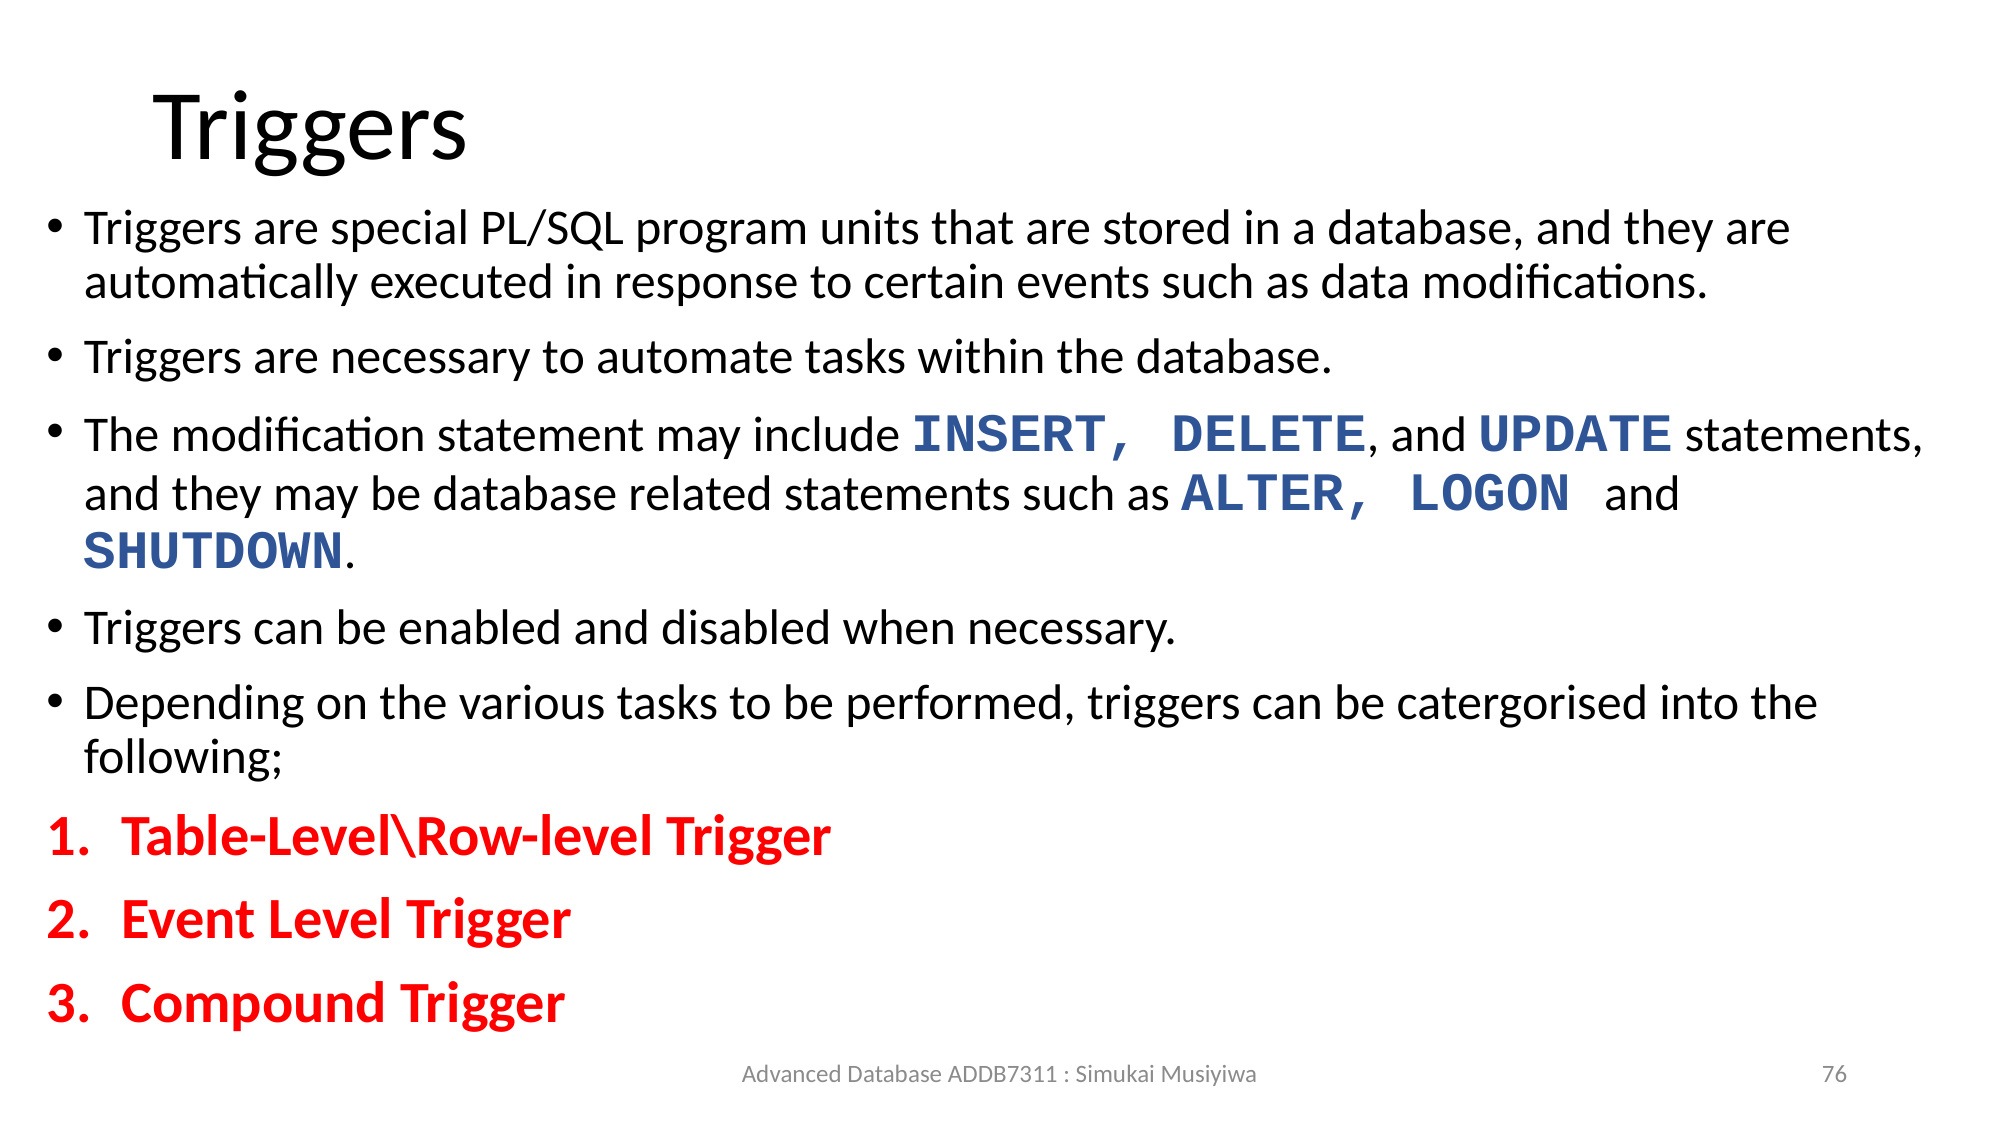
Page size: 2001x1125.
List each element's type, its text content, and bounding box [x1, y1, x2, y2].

footer Advanced Database ADDB7311 : Simukai Musiyiwa [662, 1042, 1338, 1103]
title Triggers [137, 47, 529, 193]
slide_number 76 [1412, 1042, 1863, 1103]
list Triggers are special PL/SQL program units that are stored in a database, and they are automatically executed in response to certain events such as data modifications. Triggers are necessary to automate tasks within the database. The modification statement may include INSERT, DELETE, and UPDATE statements, and they may be database related statements such as ALTER, LOGON and SHUTDOWN. Triggers can be enabled and disabled when necessary. Depending on the various tasks to be performed, triggers can be catergorised into the following; Table-Level\Row-level Trigger Event Level Trigger Compound Trigger [31, 193, 1976, 1043]
